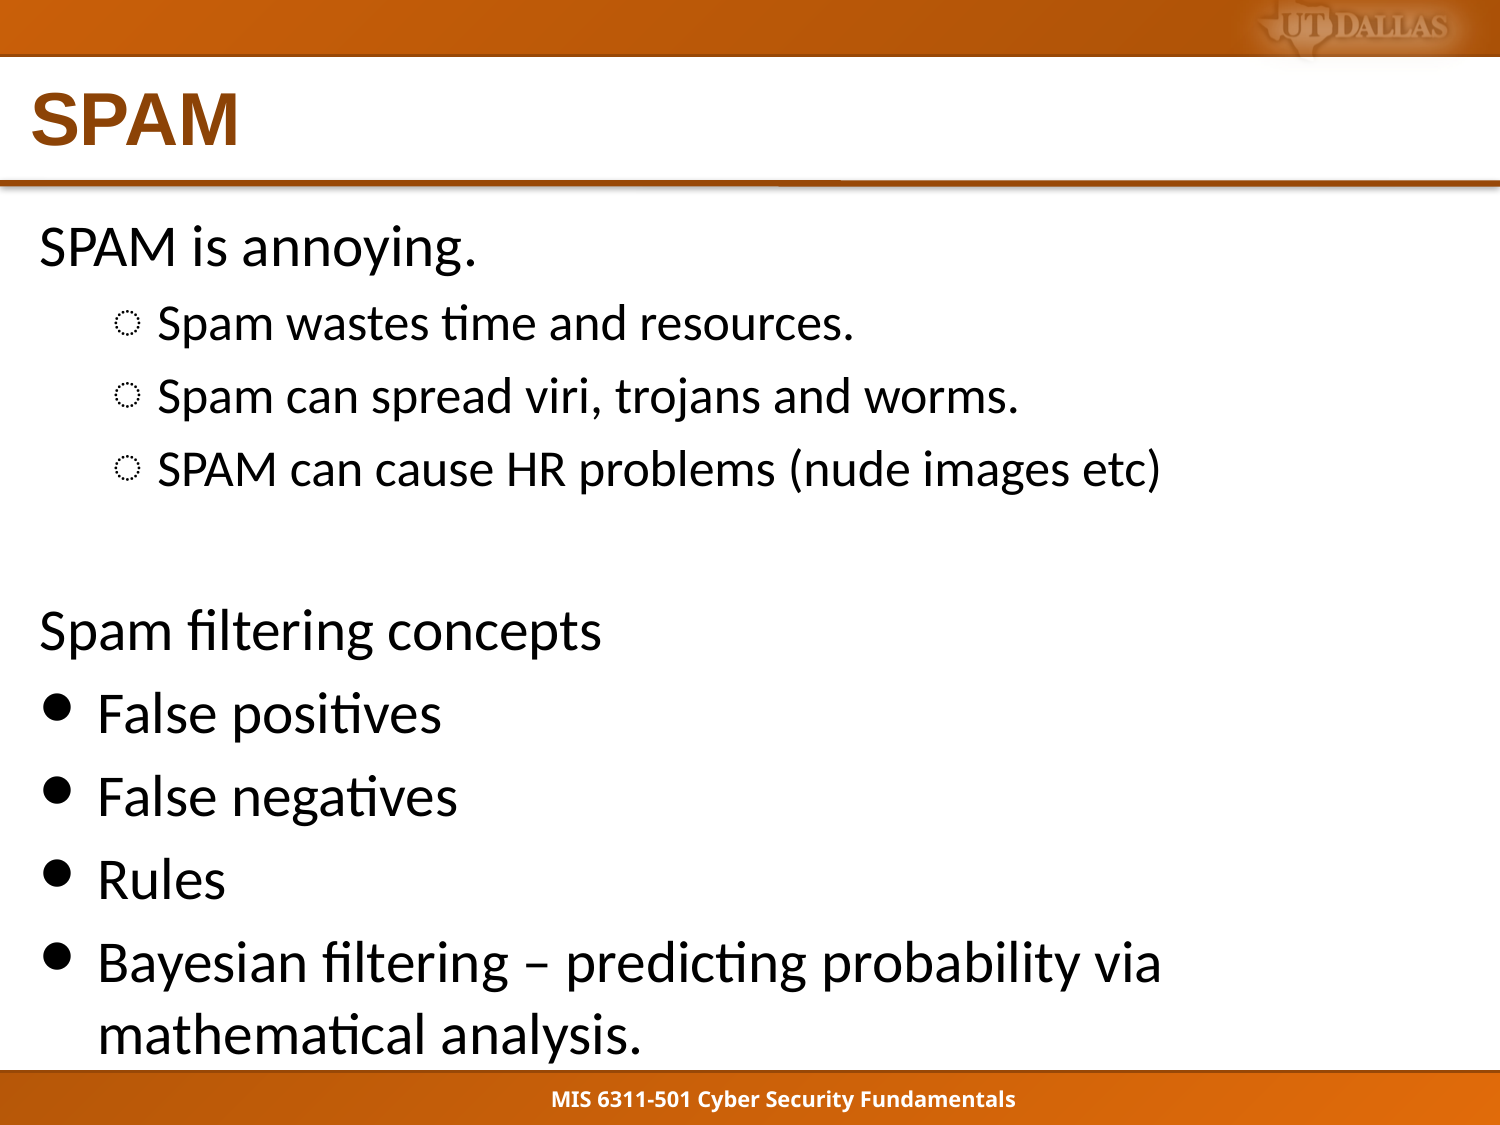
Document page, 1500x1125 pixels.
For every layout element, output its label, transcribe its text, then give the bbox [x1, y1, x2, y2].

picture [1218, 0, 1500, 64]
list SPAM is annoying. Spam wastes time and resources. Spam can spread viri, trojans and worms. SPAM can cause HR problems (nude images etc) Spam filtering concepts False positives False negatives Rules Bayesian filtering – predicting probability via mathematical analysis. [24, 199, 1500, 1077]
title SPAM [0, 64, 1500, 178]
